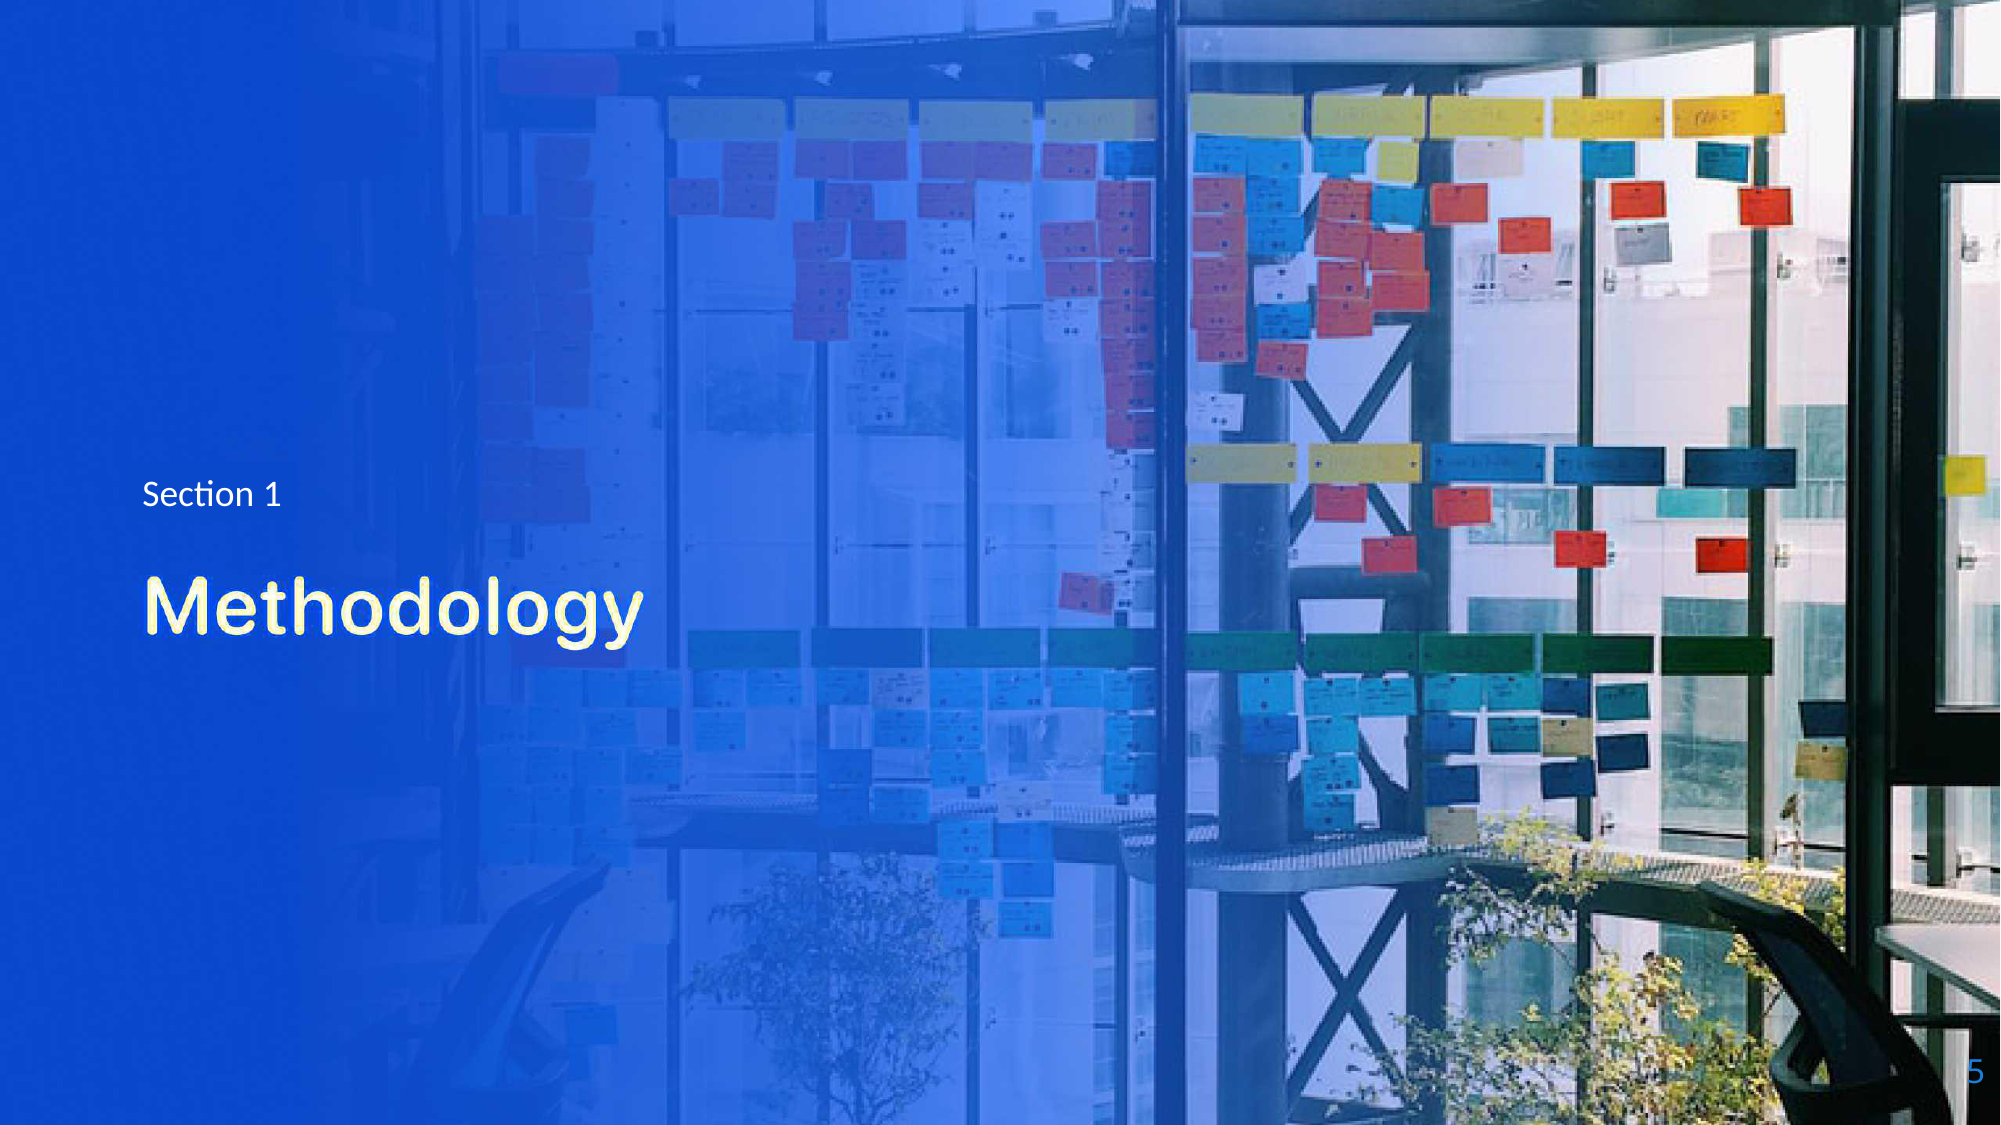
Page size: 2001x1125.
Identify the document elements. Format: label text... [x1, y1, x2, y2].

picture [0, 0, 2001, 1125]
slide_number 5 [1550, 1042, 2000, 1103]
text_box Section 1 [127, 461, 297, 522]
